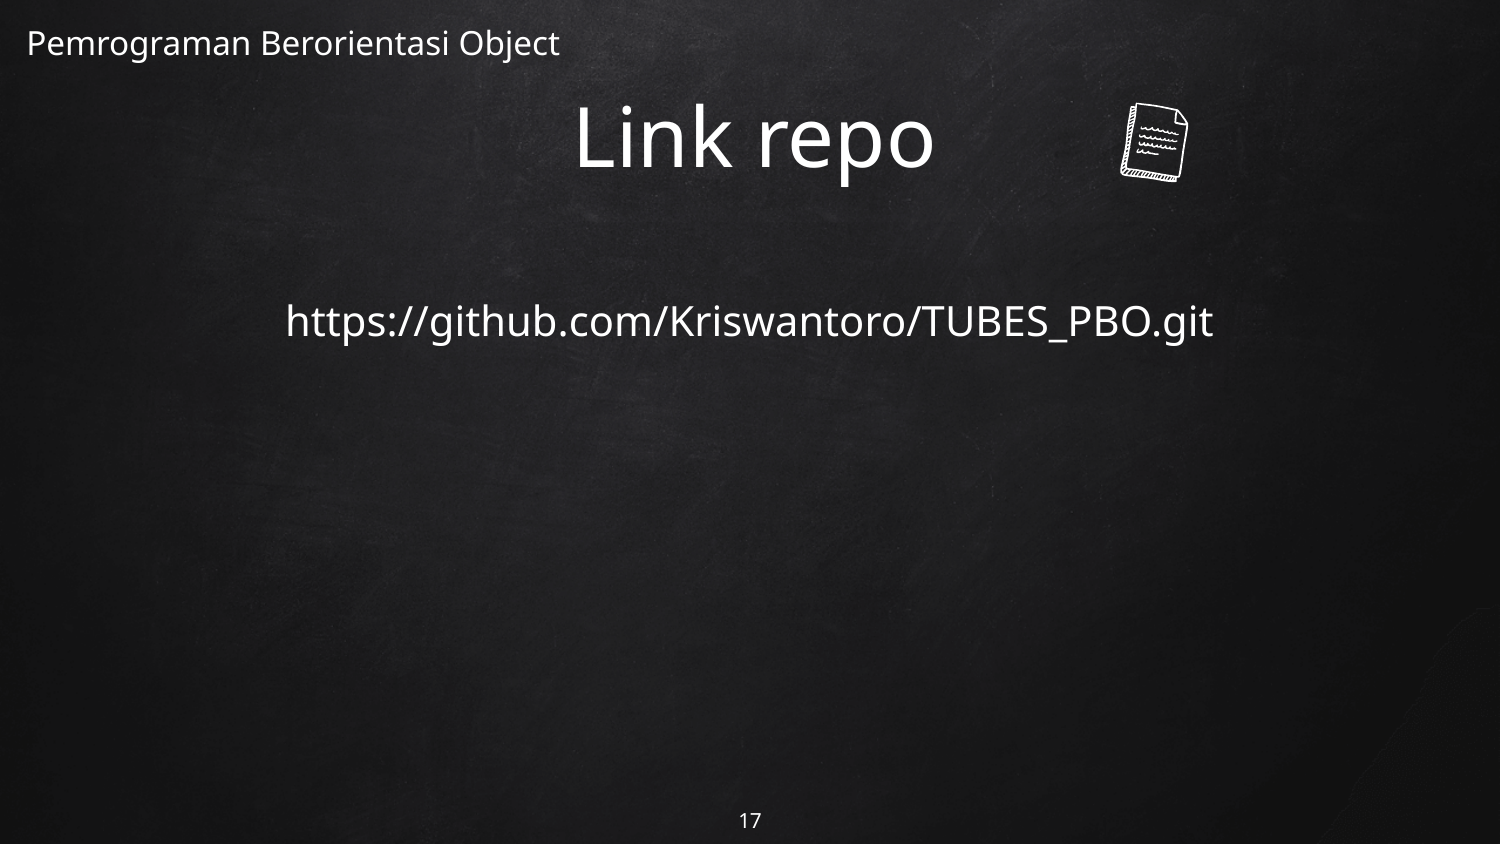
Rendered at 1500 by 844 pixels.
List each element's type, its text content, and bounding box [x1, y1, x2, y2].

text_box Pemrograman Berorientasi Object [11, 14, 622, 70]
subtitle https://github.com/Kriswantoro/TUBES_PBO.git [112, 280, 1388, 553]
picture [0, 0, 1500, 844]
slide_number 17 [705, 792, 795, 844]
text_box [1120, 102, 1189, 183]
title Link repo [117, 38, 1393, 200]
